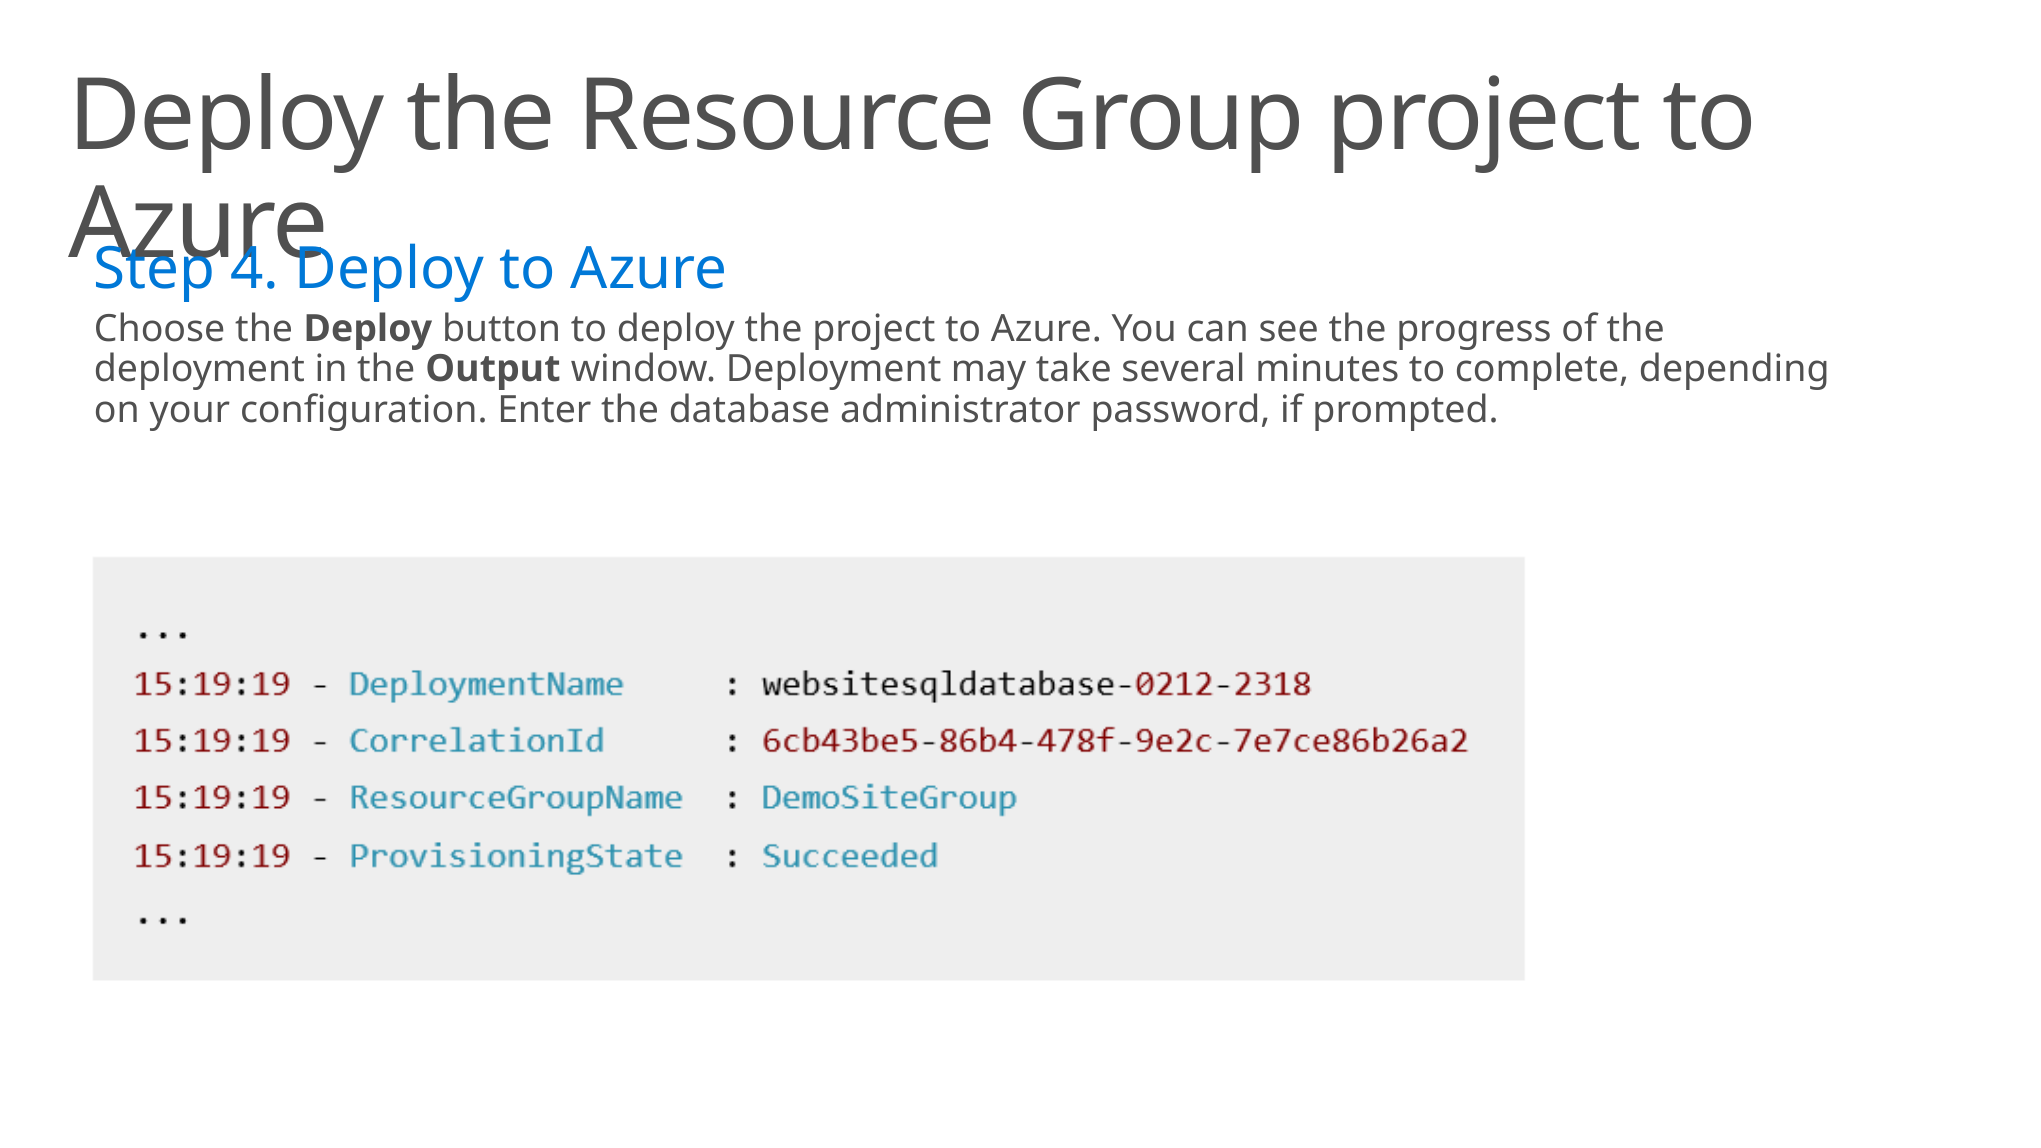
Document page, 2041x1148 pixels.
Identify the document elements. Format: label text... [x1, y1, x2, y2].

list Step 4. Deploy to Azure Choose the Deploy button to deploy the project to Azure. You can see the progress of the deployment in the Output window. Deployment may take several minutes to complete, depending on your configuration. Enter the database administrator password, if prompted. [70, 223, 1870, 450]
title Deploy the Resource Group project to Azure [45, 48, 1996, 199]
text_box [82, 548, 1546, 997]
